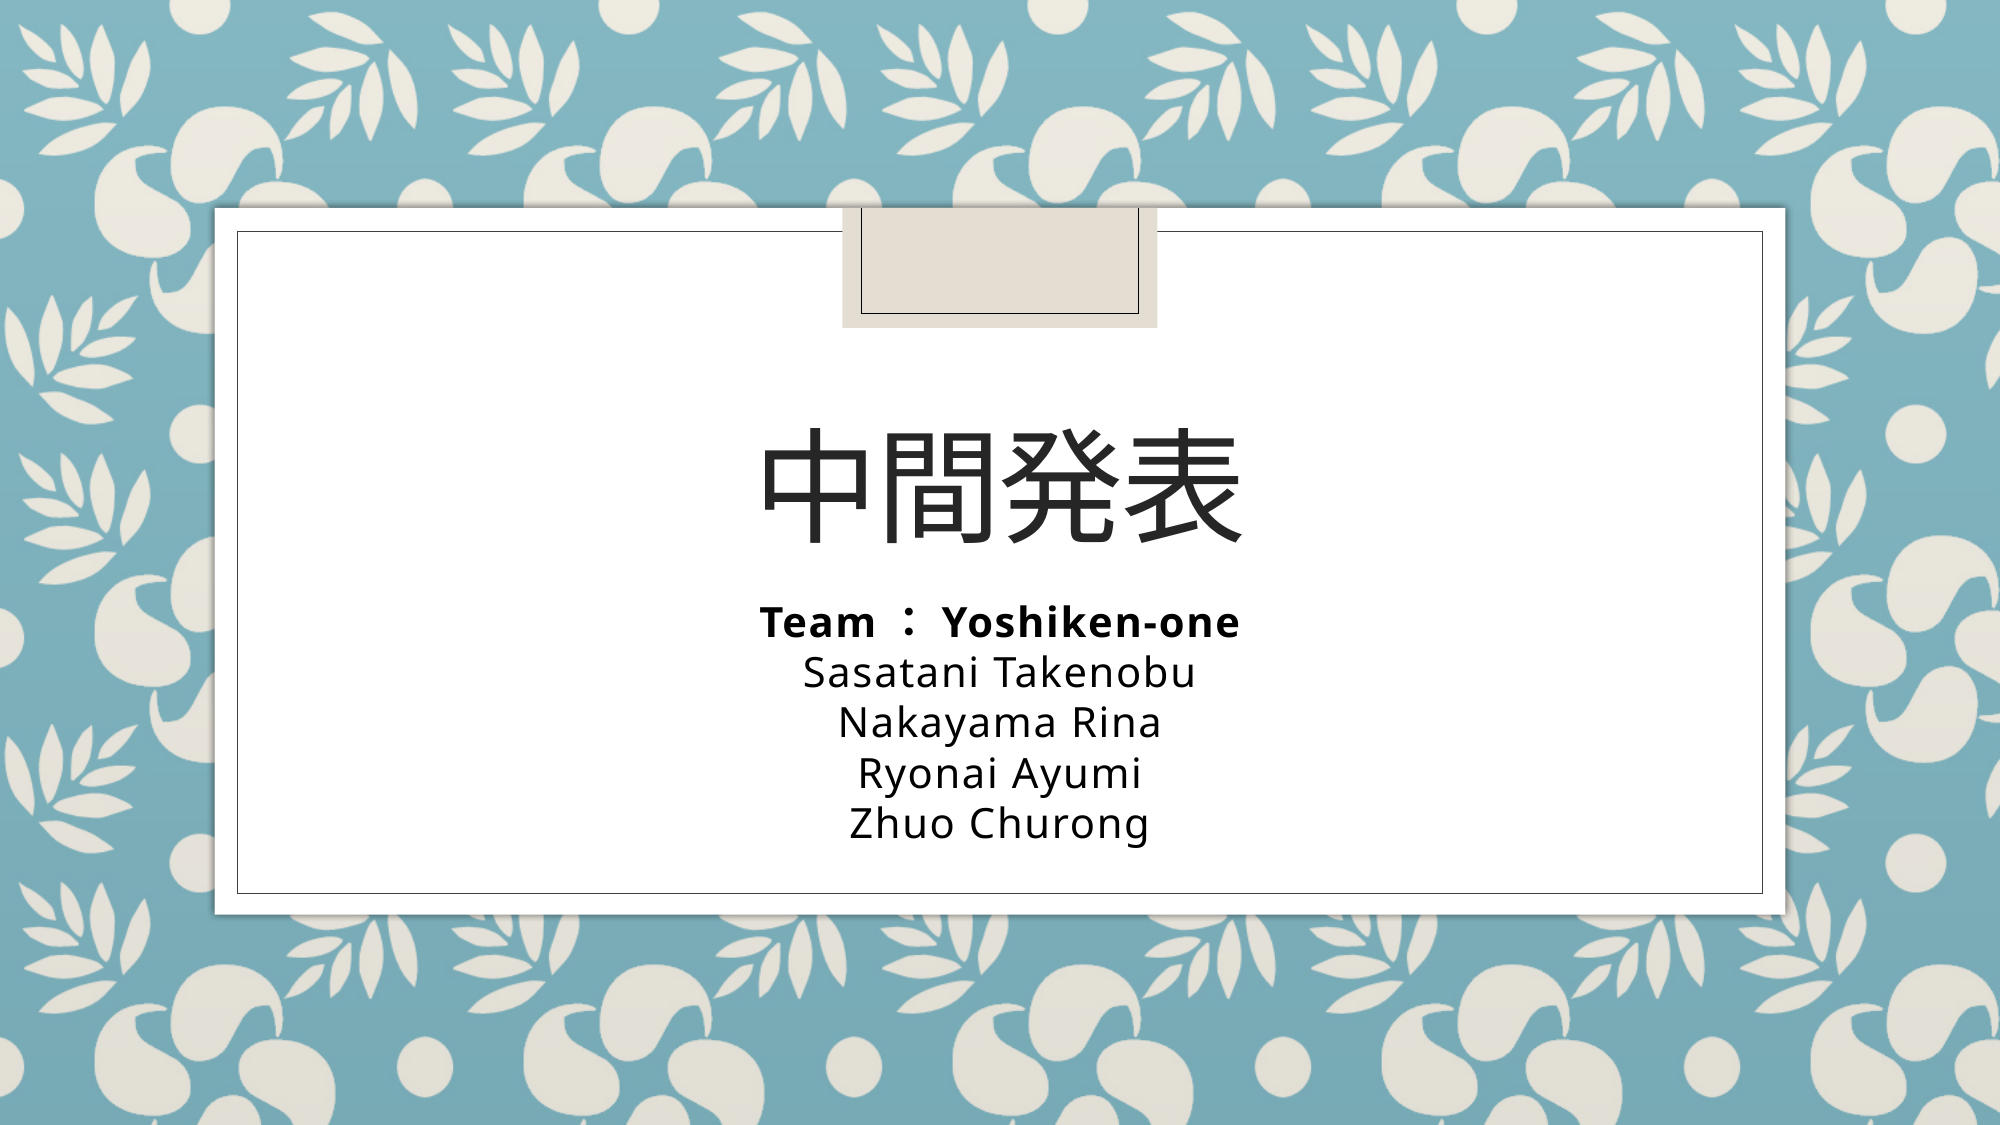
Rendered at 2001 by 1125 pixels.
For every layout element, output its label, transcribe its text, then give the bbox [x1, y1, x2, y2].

subtitle Team：Yoshiken-one Sasatani Takenobu Nakayama Rina Ryonai Ayumi Zhuo Churong [255, 588, 1744, 978]
title 中間発表 [256, 284, 1744, 588]
